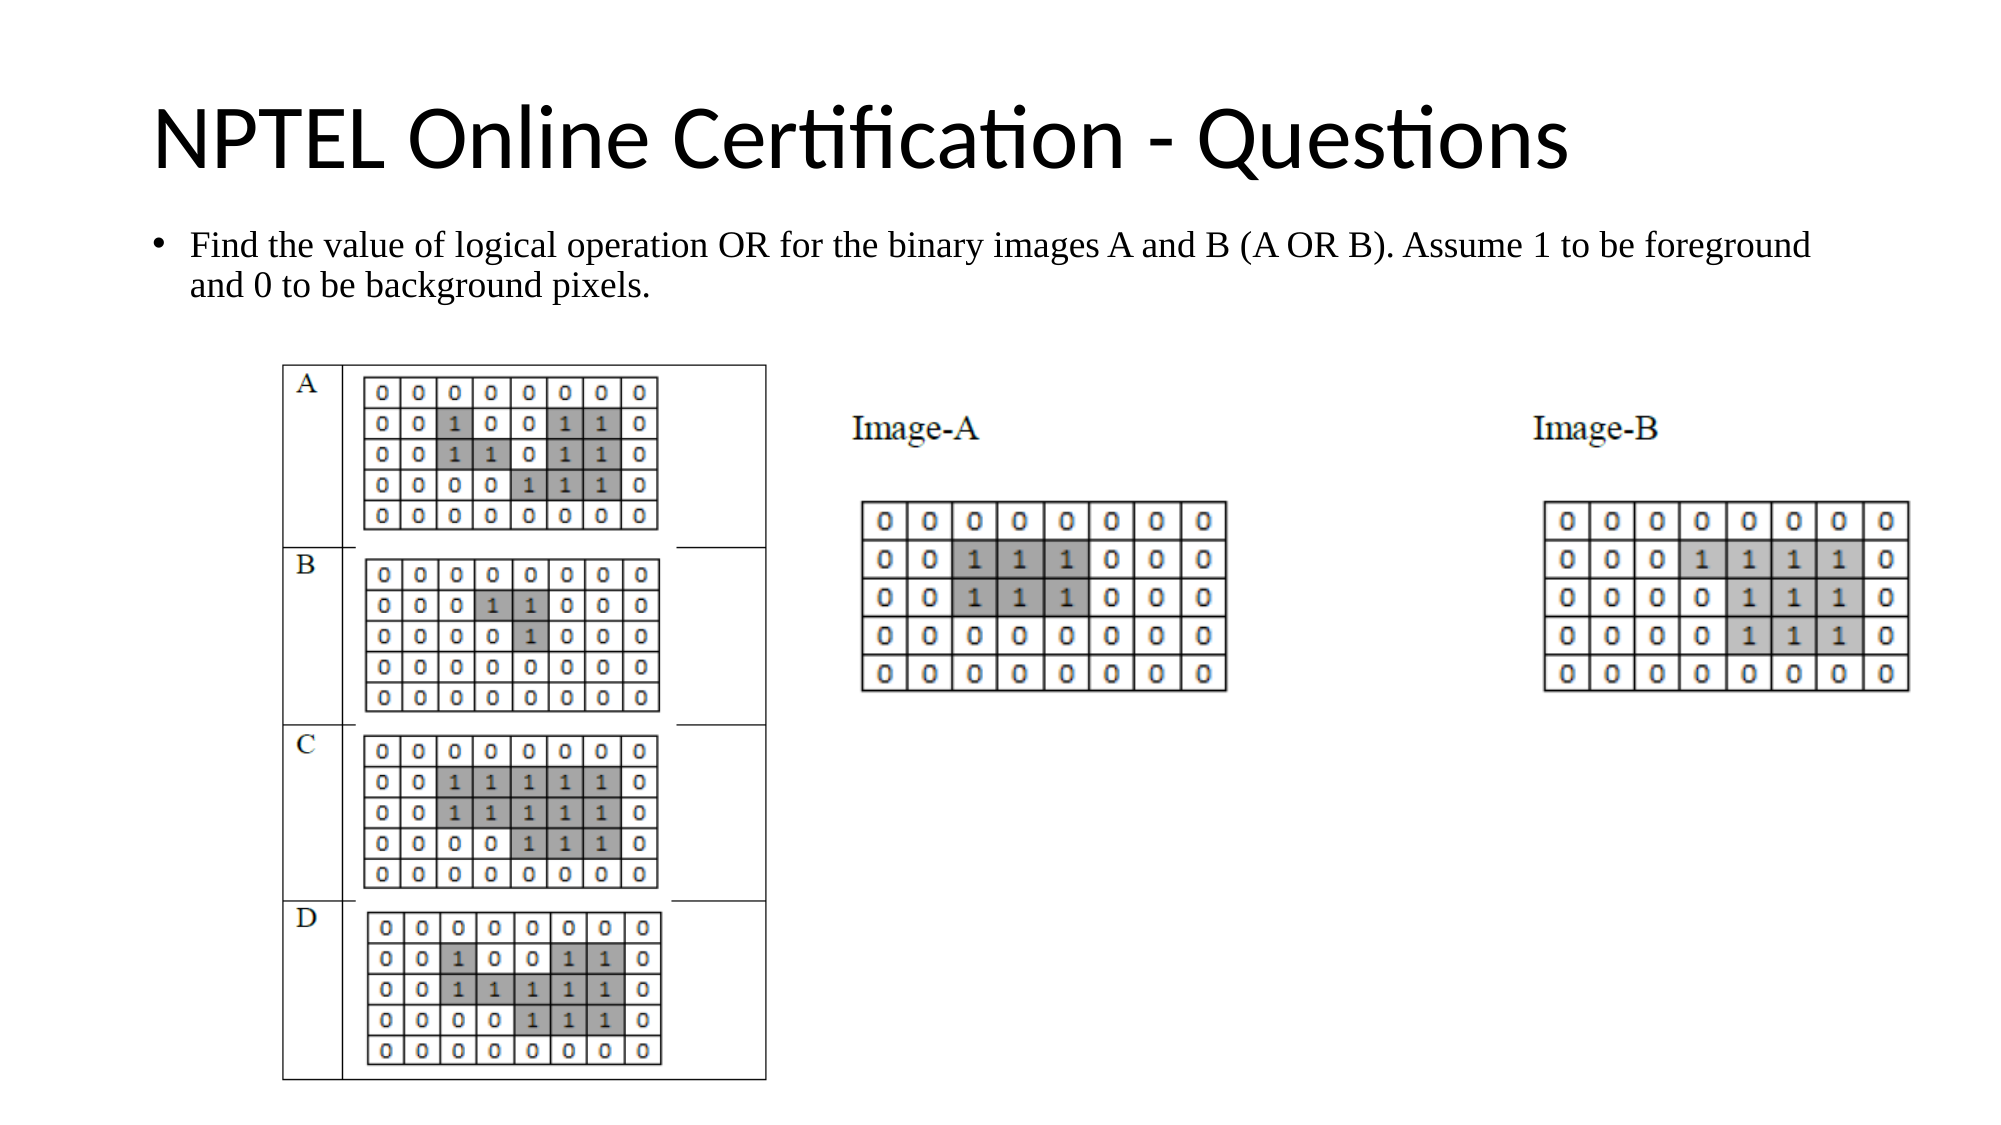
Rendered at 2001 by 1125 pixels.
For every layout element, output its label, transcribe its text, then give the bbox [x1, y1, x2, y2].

list Find the value of logical operation OR for the binary images A and B (A OR B). Assume 1 to be foreground and 0 to be background pixels. [137, 217, 1879, 1109]
title NPTEL Online Certification - Questions [137, 59, 1863, 217]
picture [270, 352, 792, 1093]
picture [821, 379, 1937, 723]
